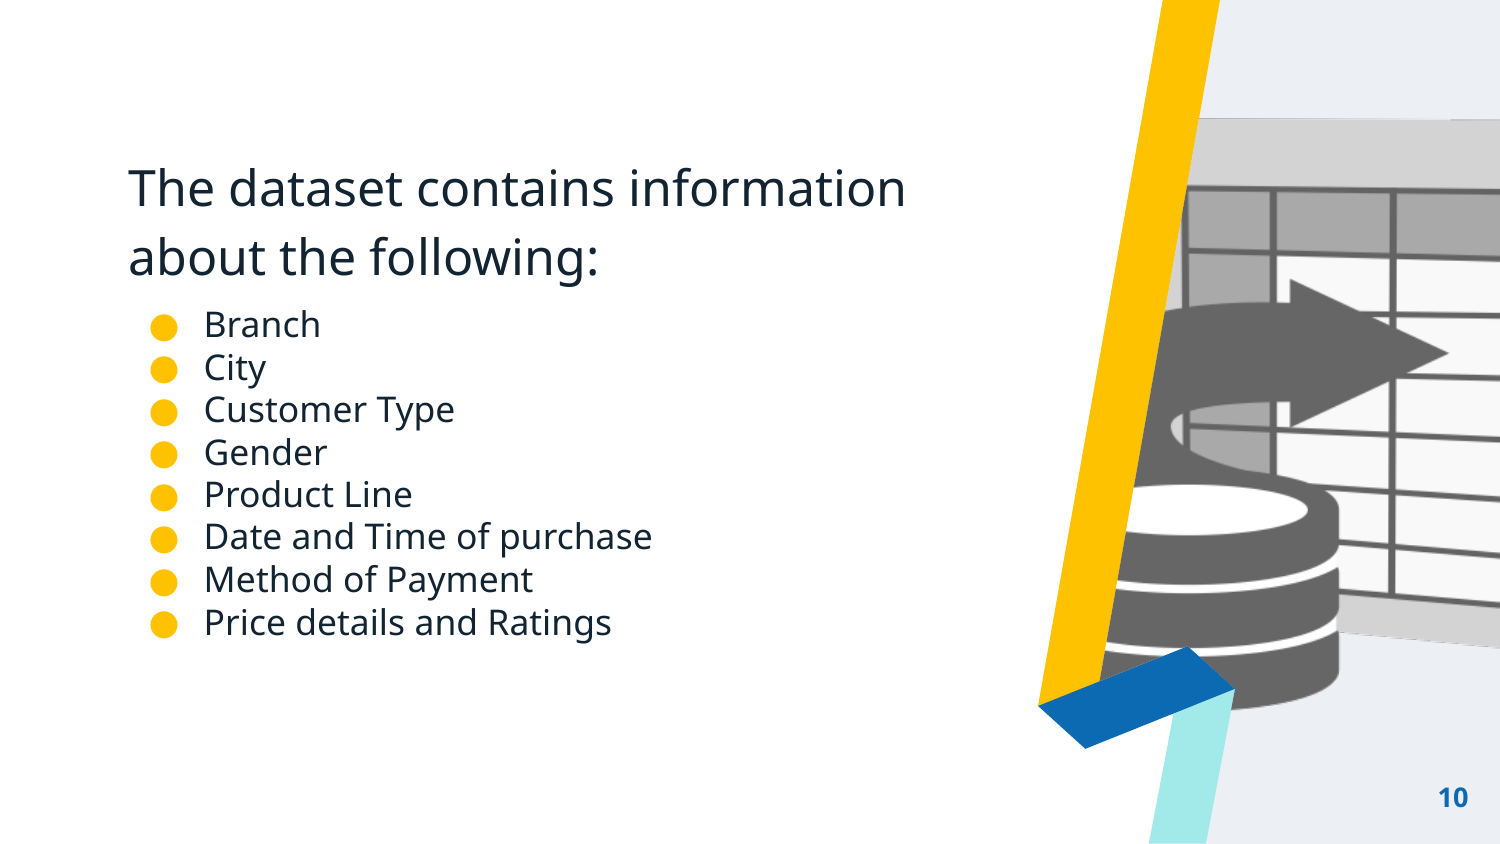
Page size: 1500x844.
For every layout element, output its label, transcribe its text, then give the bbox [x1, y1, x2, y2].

picture [1099, 0, 1500, 844]
list The dataset contains information about the following: Branch City Customer Type Gender Product Line Date and Time of purchase Method of Payment Price details and Ratings [128, 147, 995, 646]
